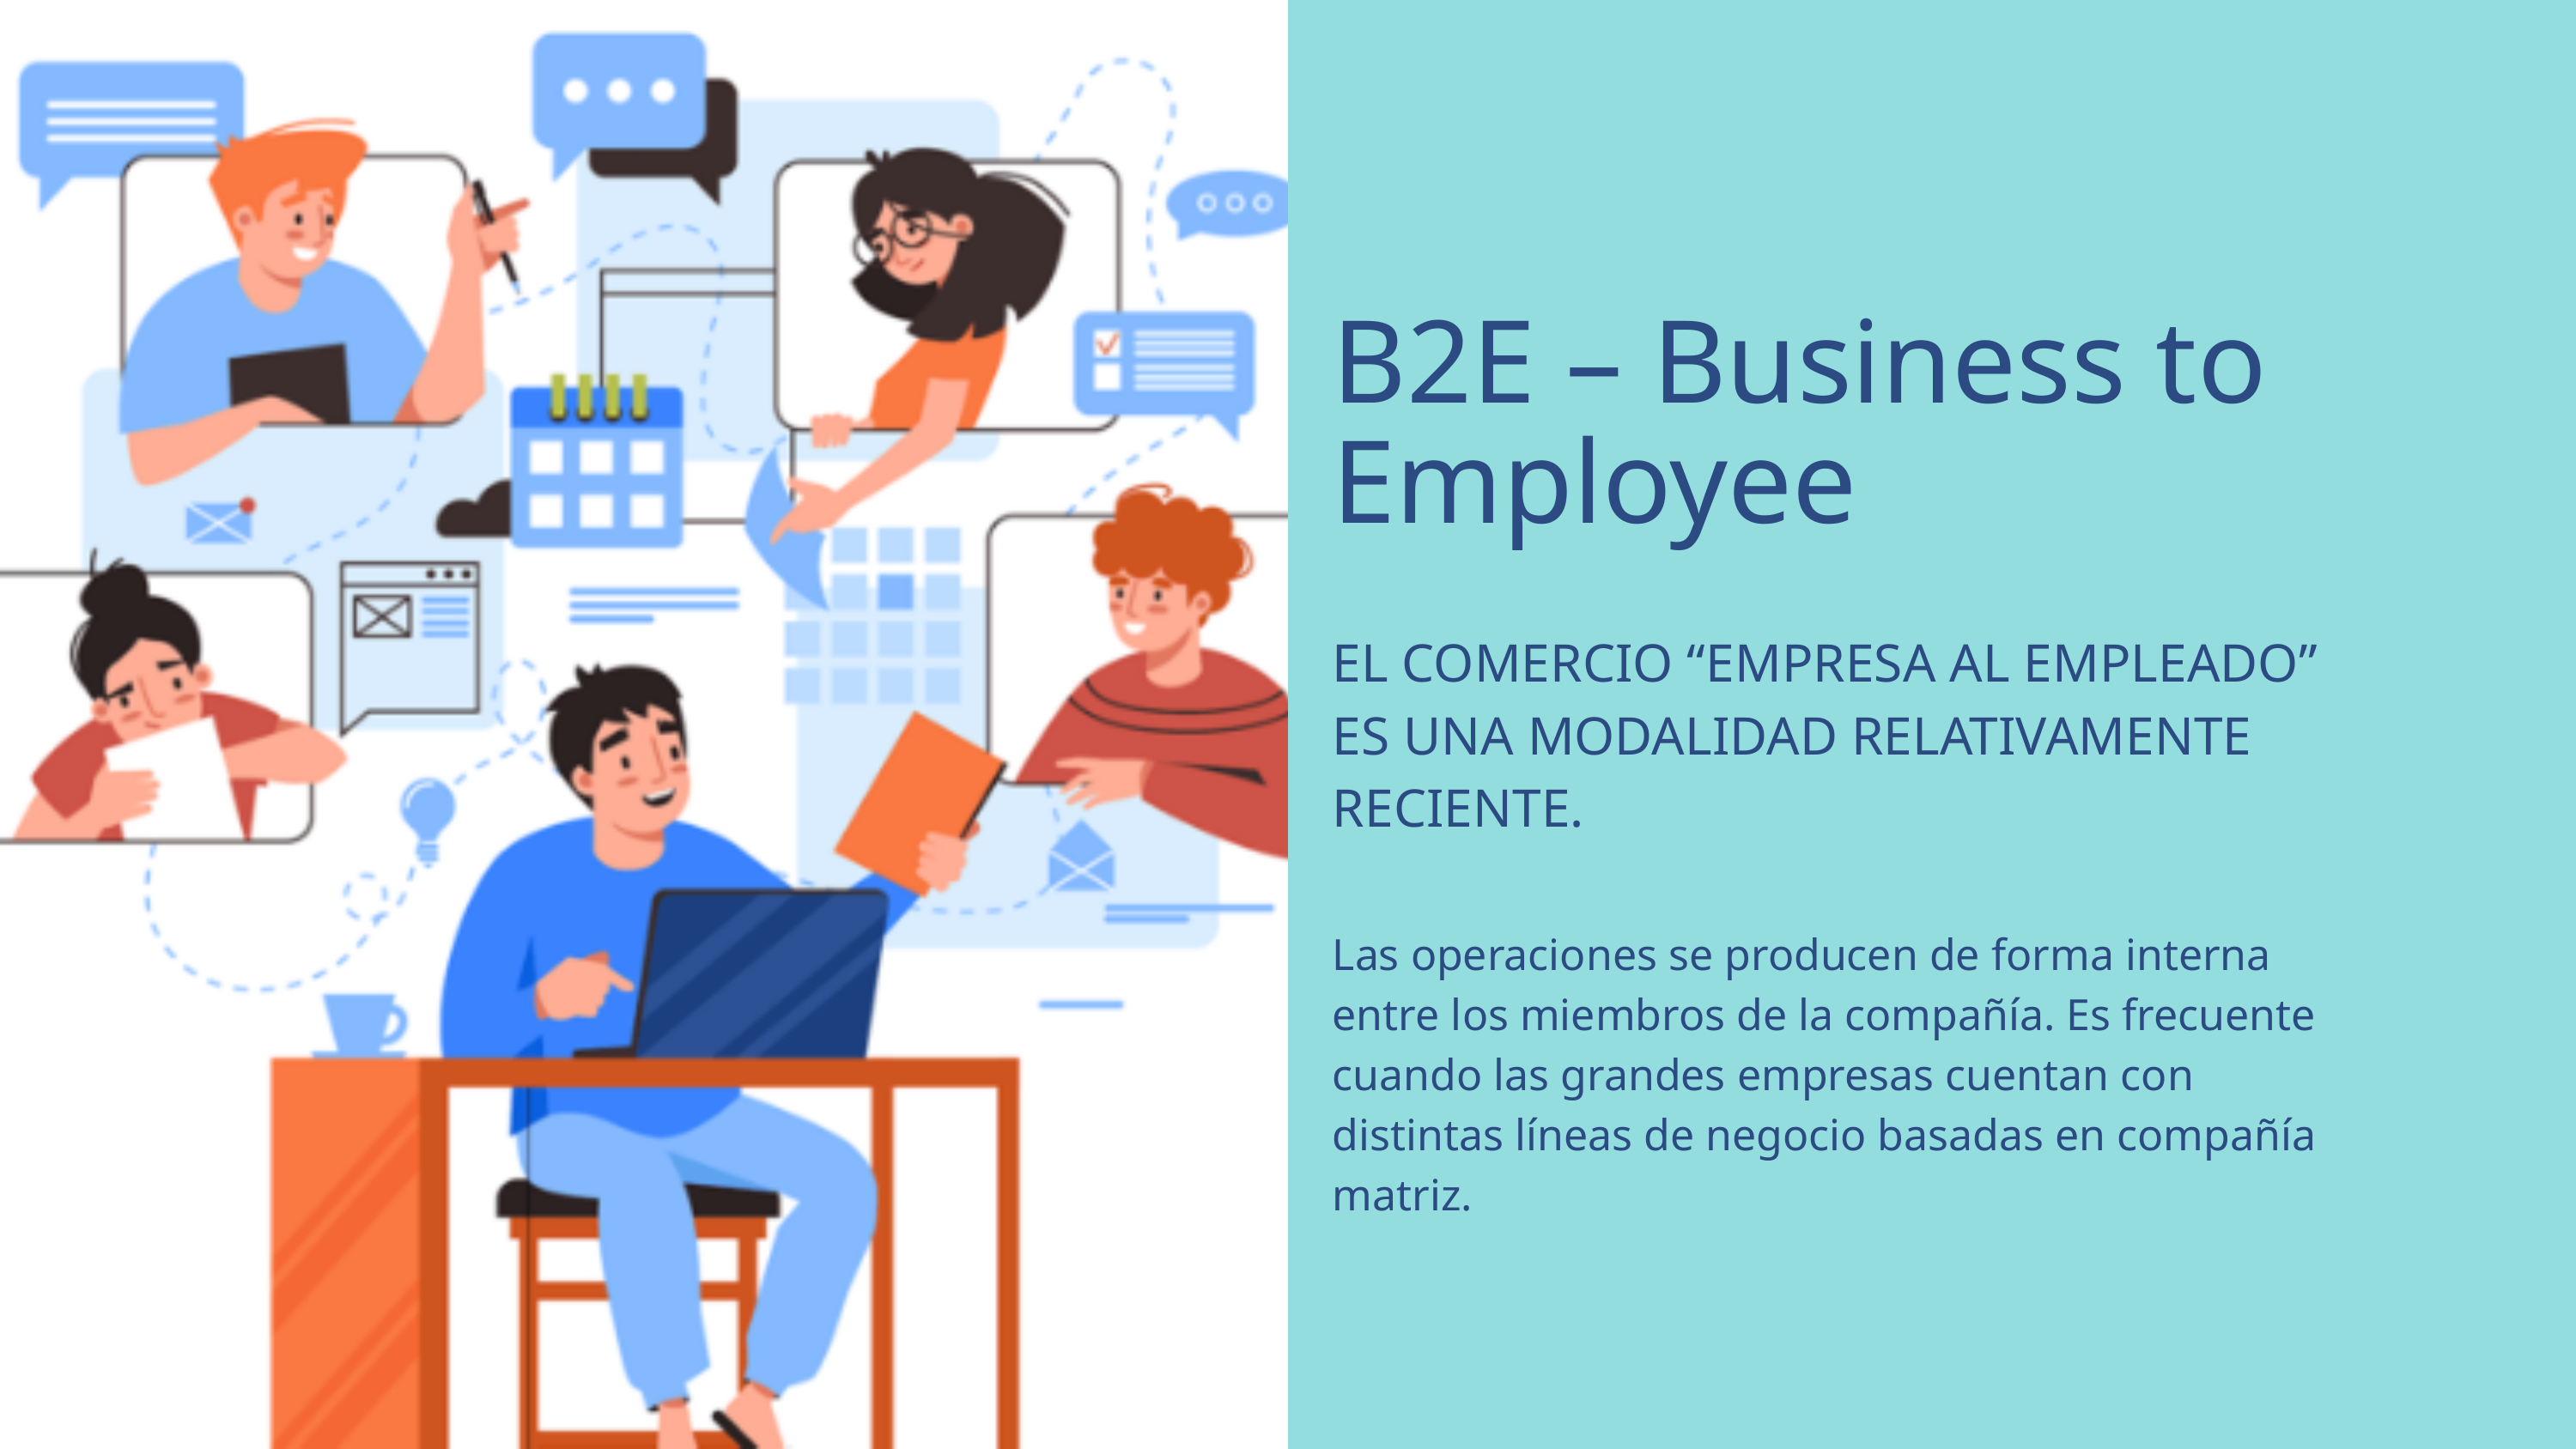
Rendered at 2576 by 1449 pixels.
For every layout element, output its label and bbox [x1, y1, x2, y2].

picture [0, 0, 1289, 1449]
text_box [1332, 296, 2363, 1152]
